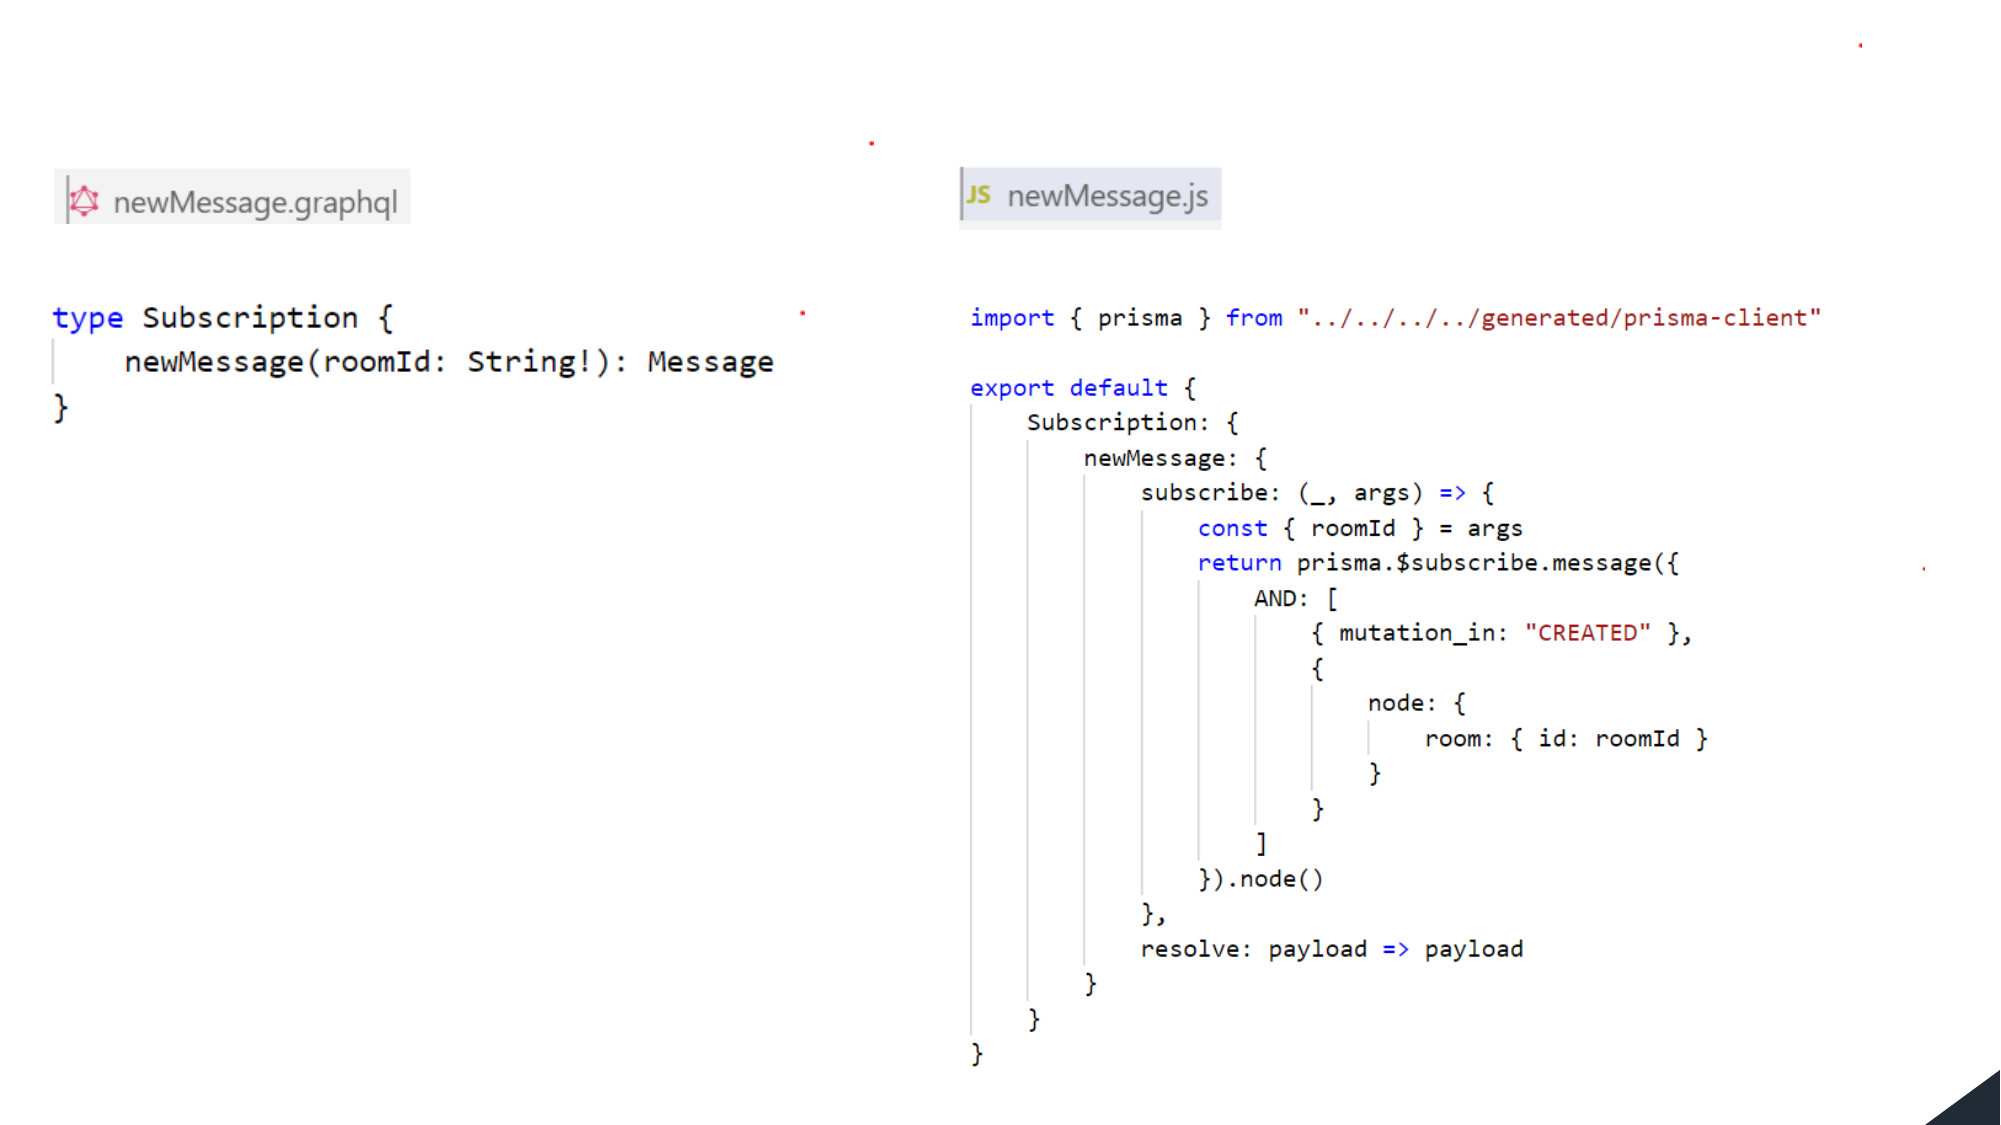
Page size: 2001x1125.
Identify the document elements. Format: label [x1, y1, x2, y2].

picture [41, 295, 805, 485]
picture [959, 295, 1925, 1075]
picture [54, 141, 874, 224]
picture [959, 43, 1862, 230]
